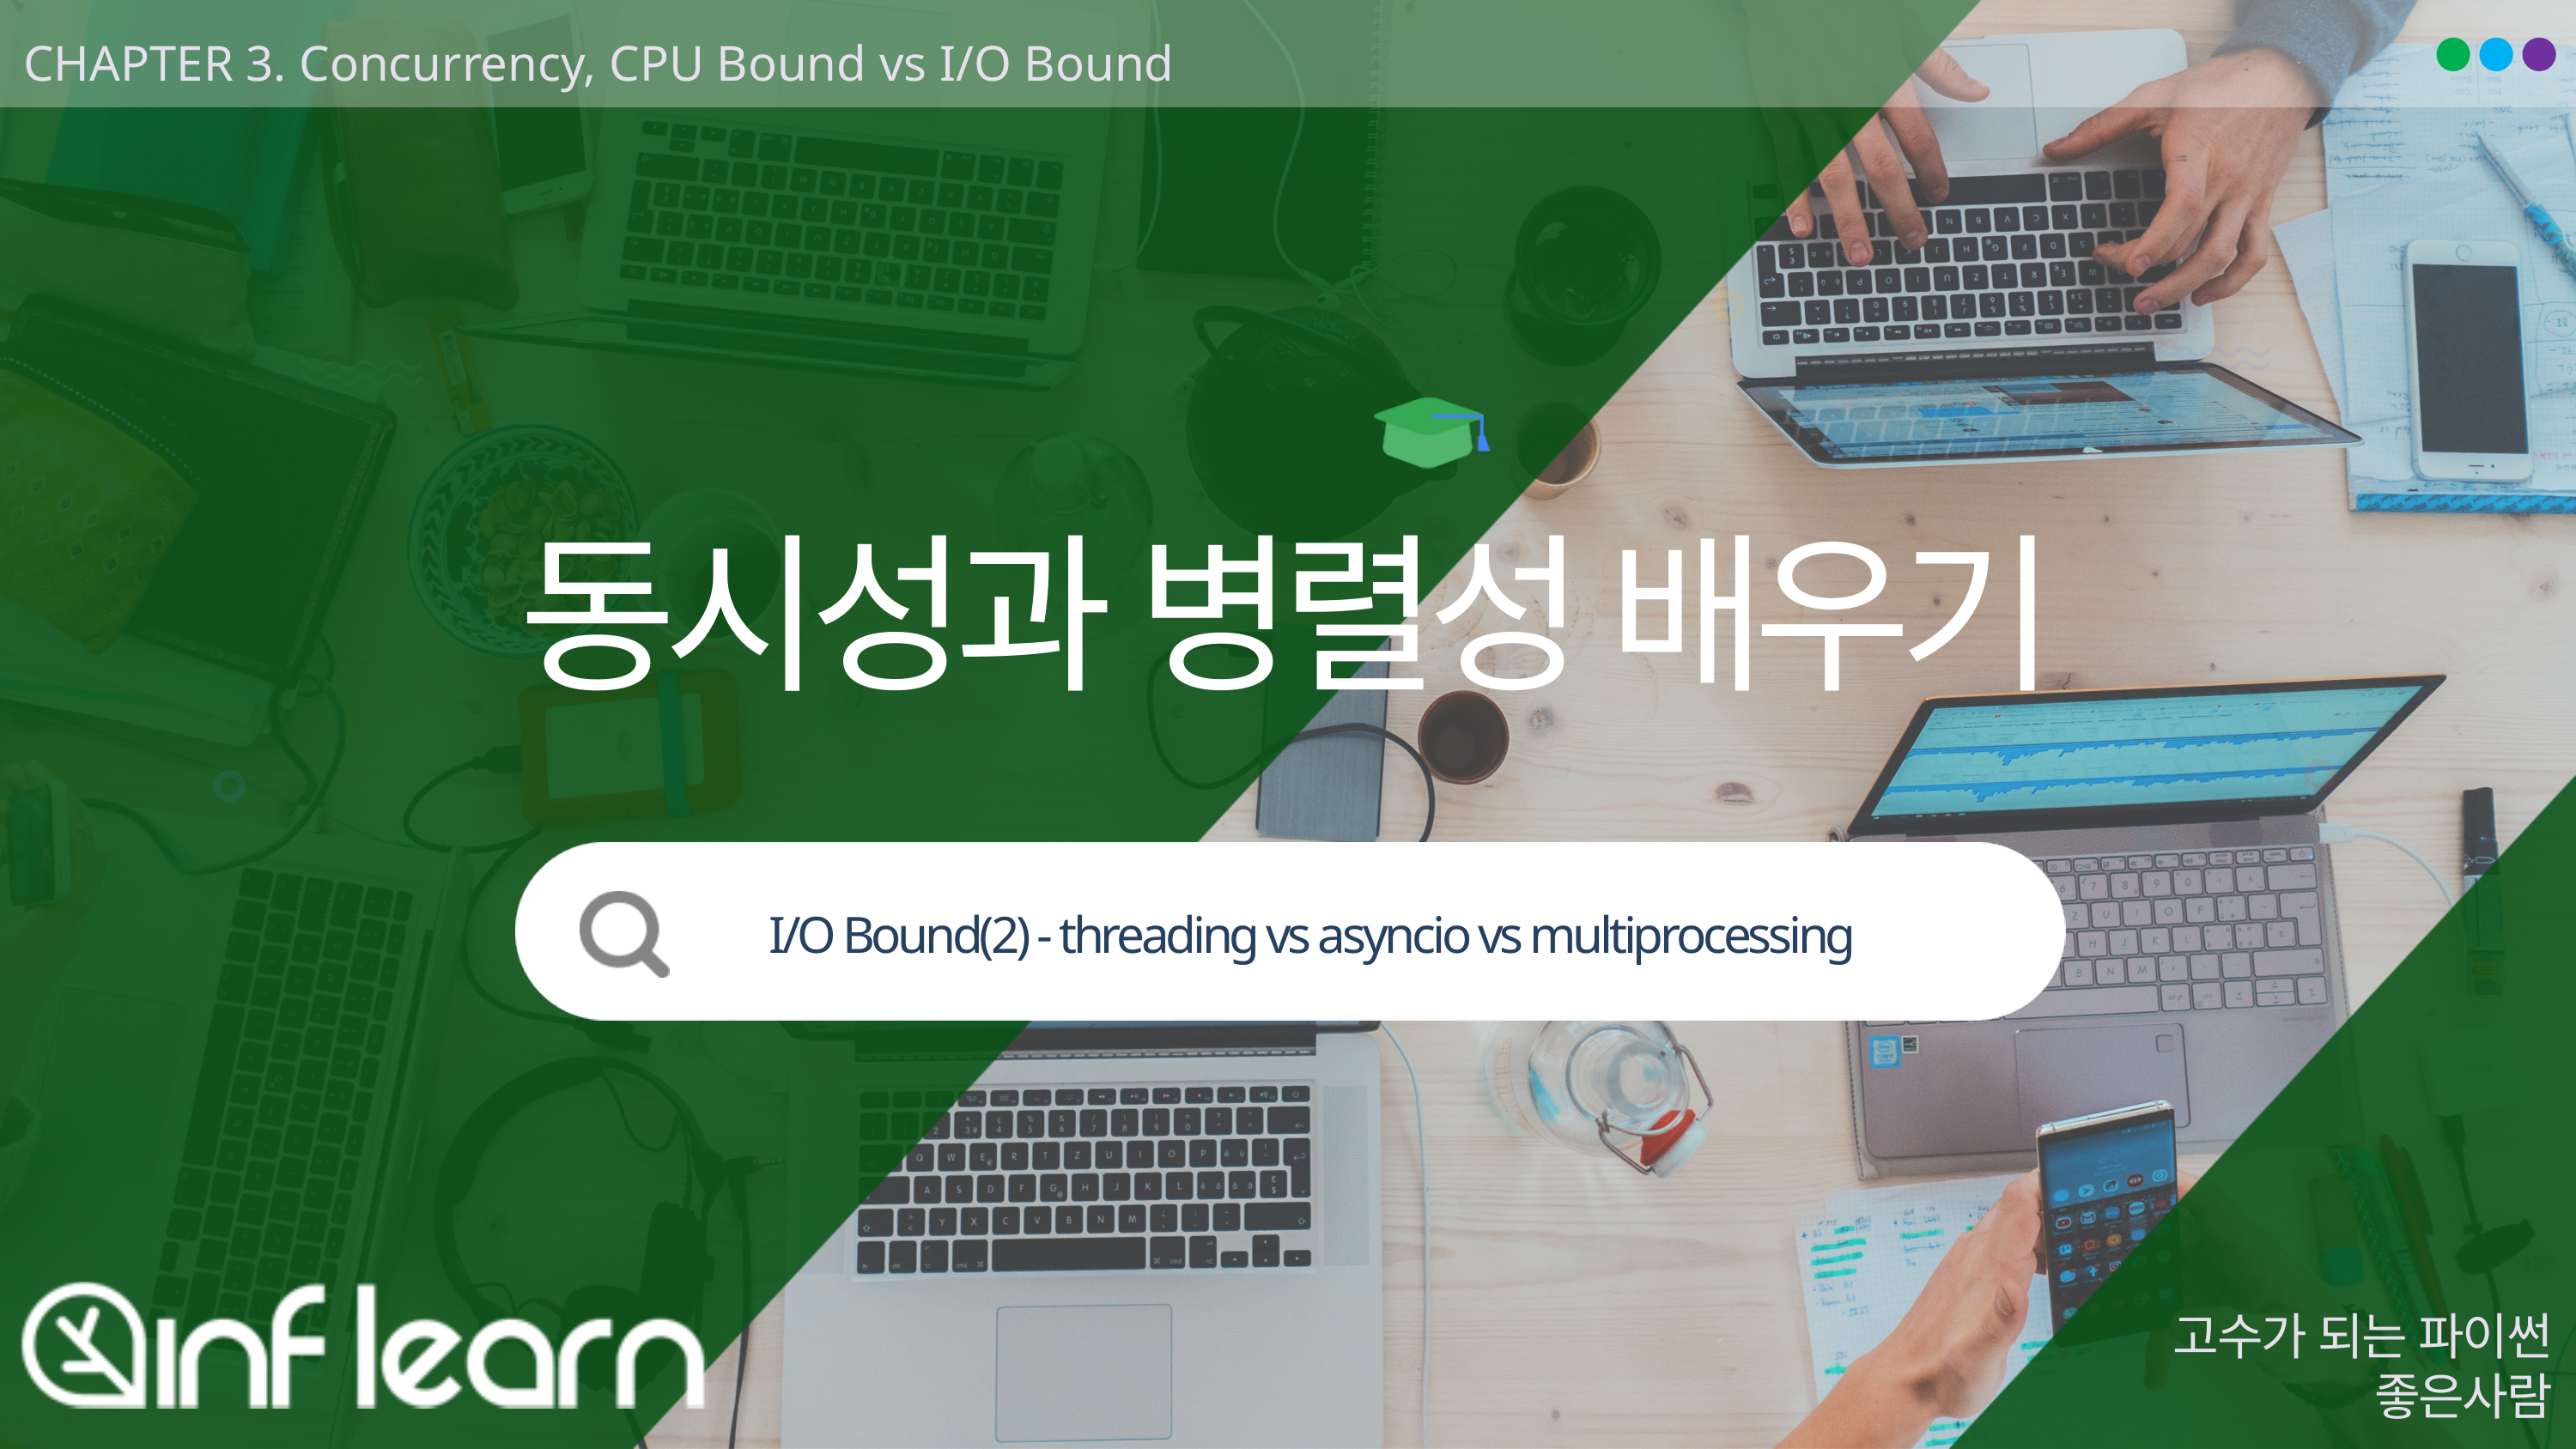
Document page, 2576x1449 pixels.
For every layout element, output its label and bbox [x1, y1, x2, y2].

text_box [213, 256, 2337, 804]
text_box [579, 891, 670, 978]
text_box [1373, 397, 1490, 469]
picture [0, 0, 2576, 1449]
